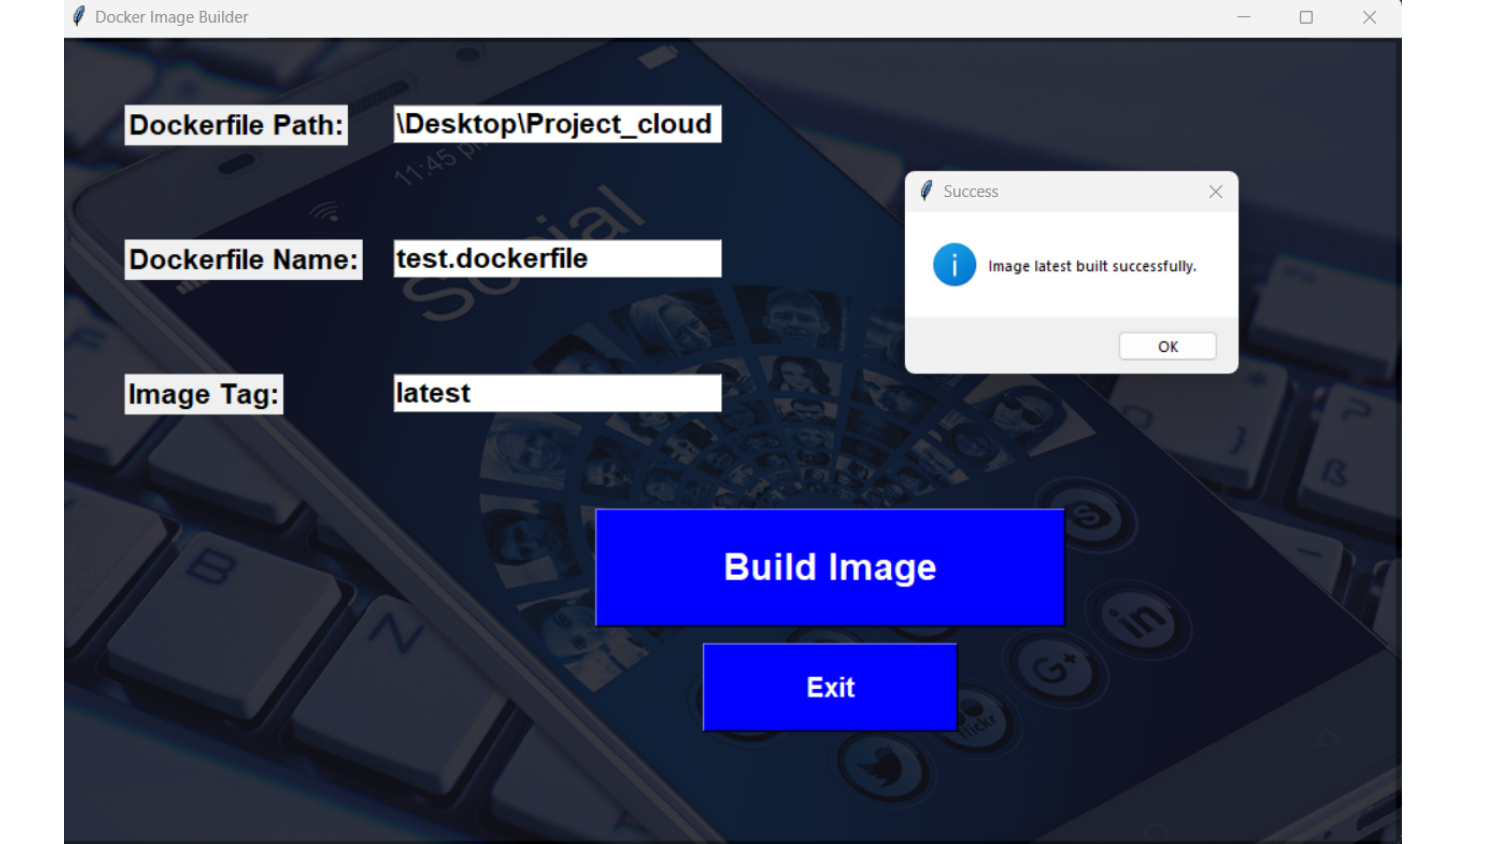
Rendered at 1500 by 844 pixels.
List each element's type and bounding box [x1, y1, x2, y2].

picture [64, 0, 1403, 844]
